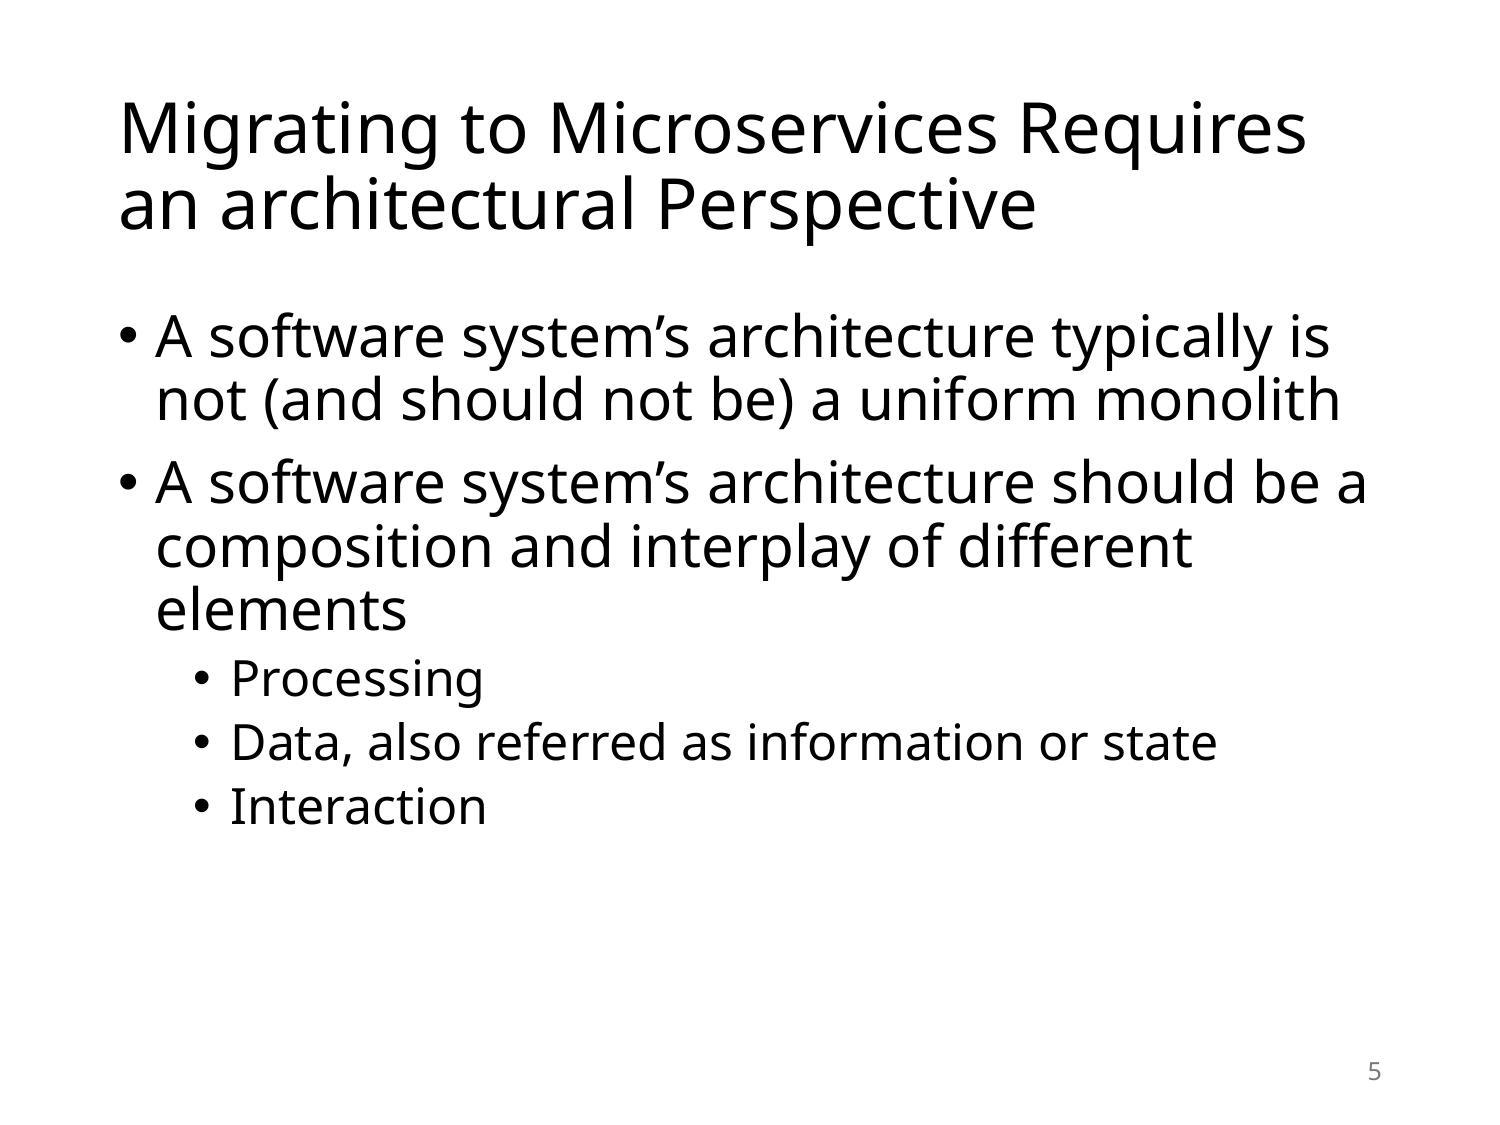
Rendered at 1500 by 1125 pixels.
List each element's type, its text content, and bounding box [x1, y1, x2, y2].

title Migrating to Microservices Requires an architectural Perspective [103, 59, 1397, 278]
slide_number 5 [1059, 1042, 1397, 1103]
list A software system’s architecture typically is not (and should not be) a uniform monolith A software system’s architecture should be a composition and interplay of different elements Processing Data, also referred as information or state Interaction [103, 299, 1397, 1014]
